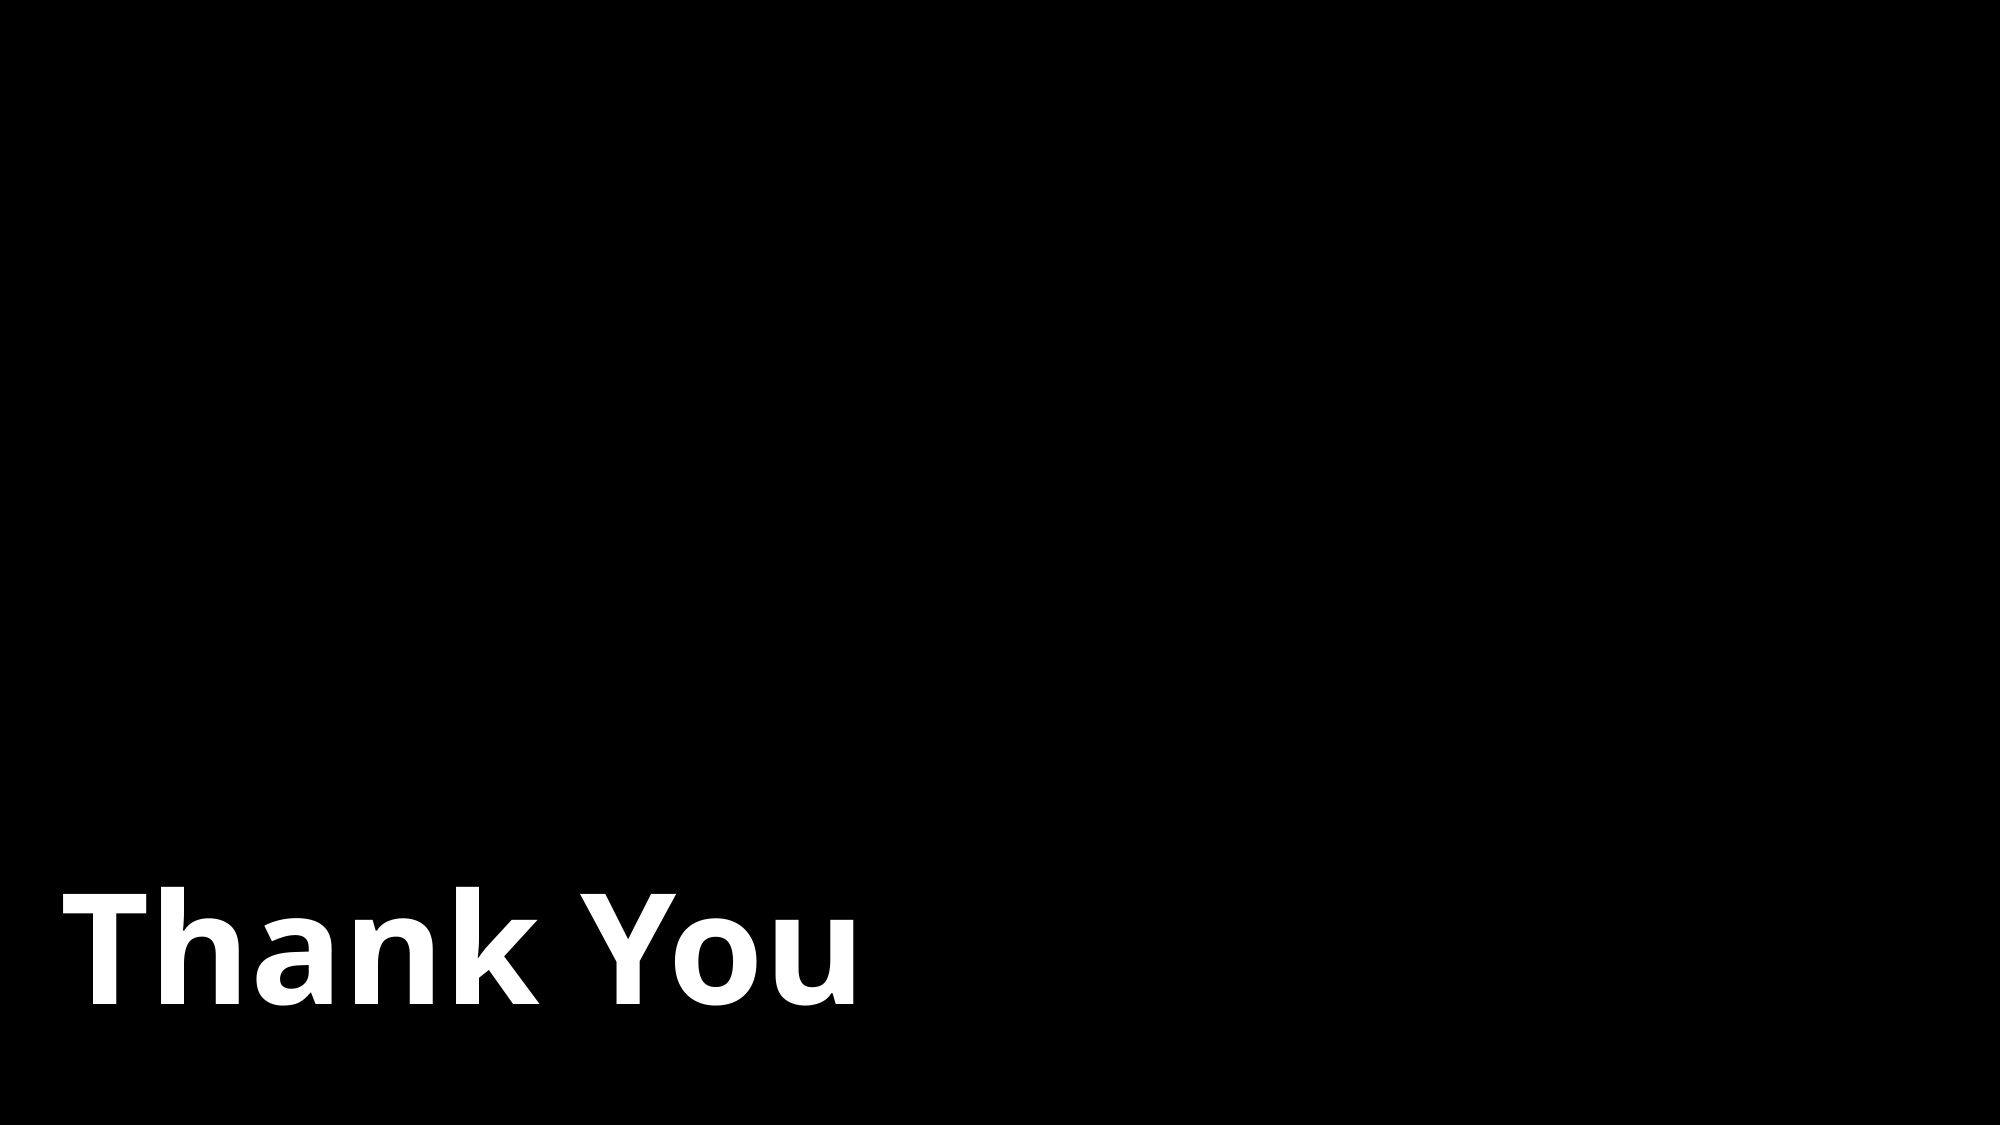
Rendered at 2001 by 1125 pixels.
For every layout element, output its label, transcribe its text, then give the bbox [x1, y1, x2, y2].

title Thank You [45, 295, 1320, 1046]
